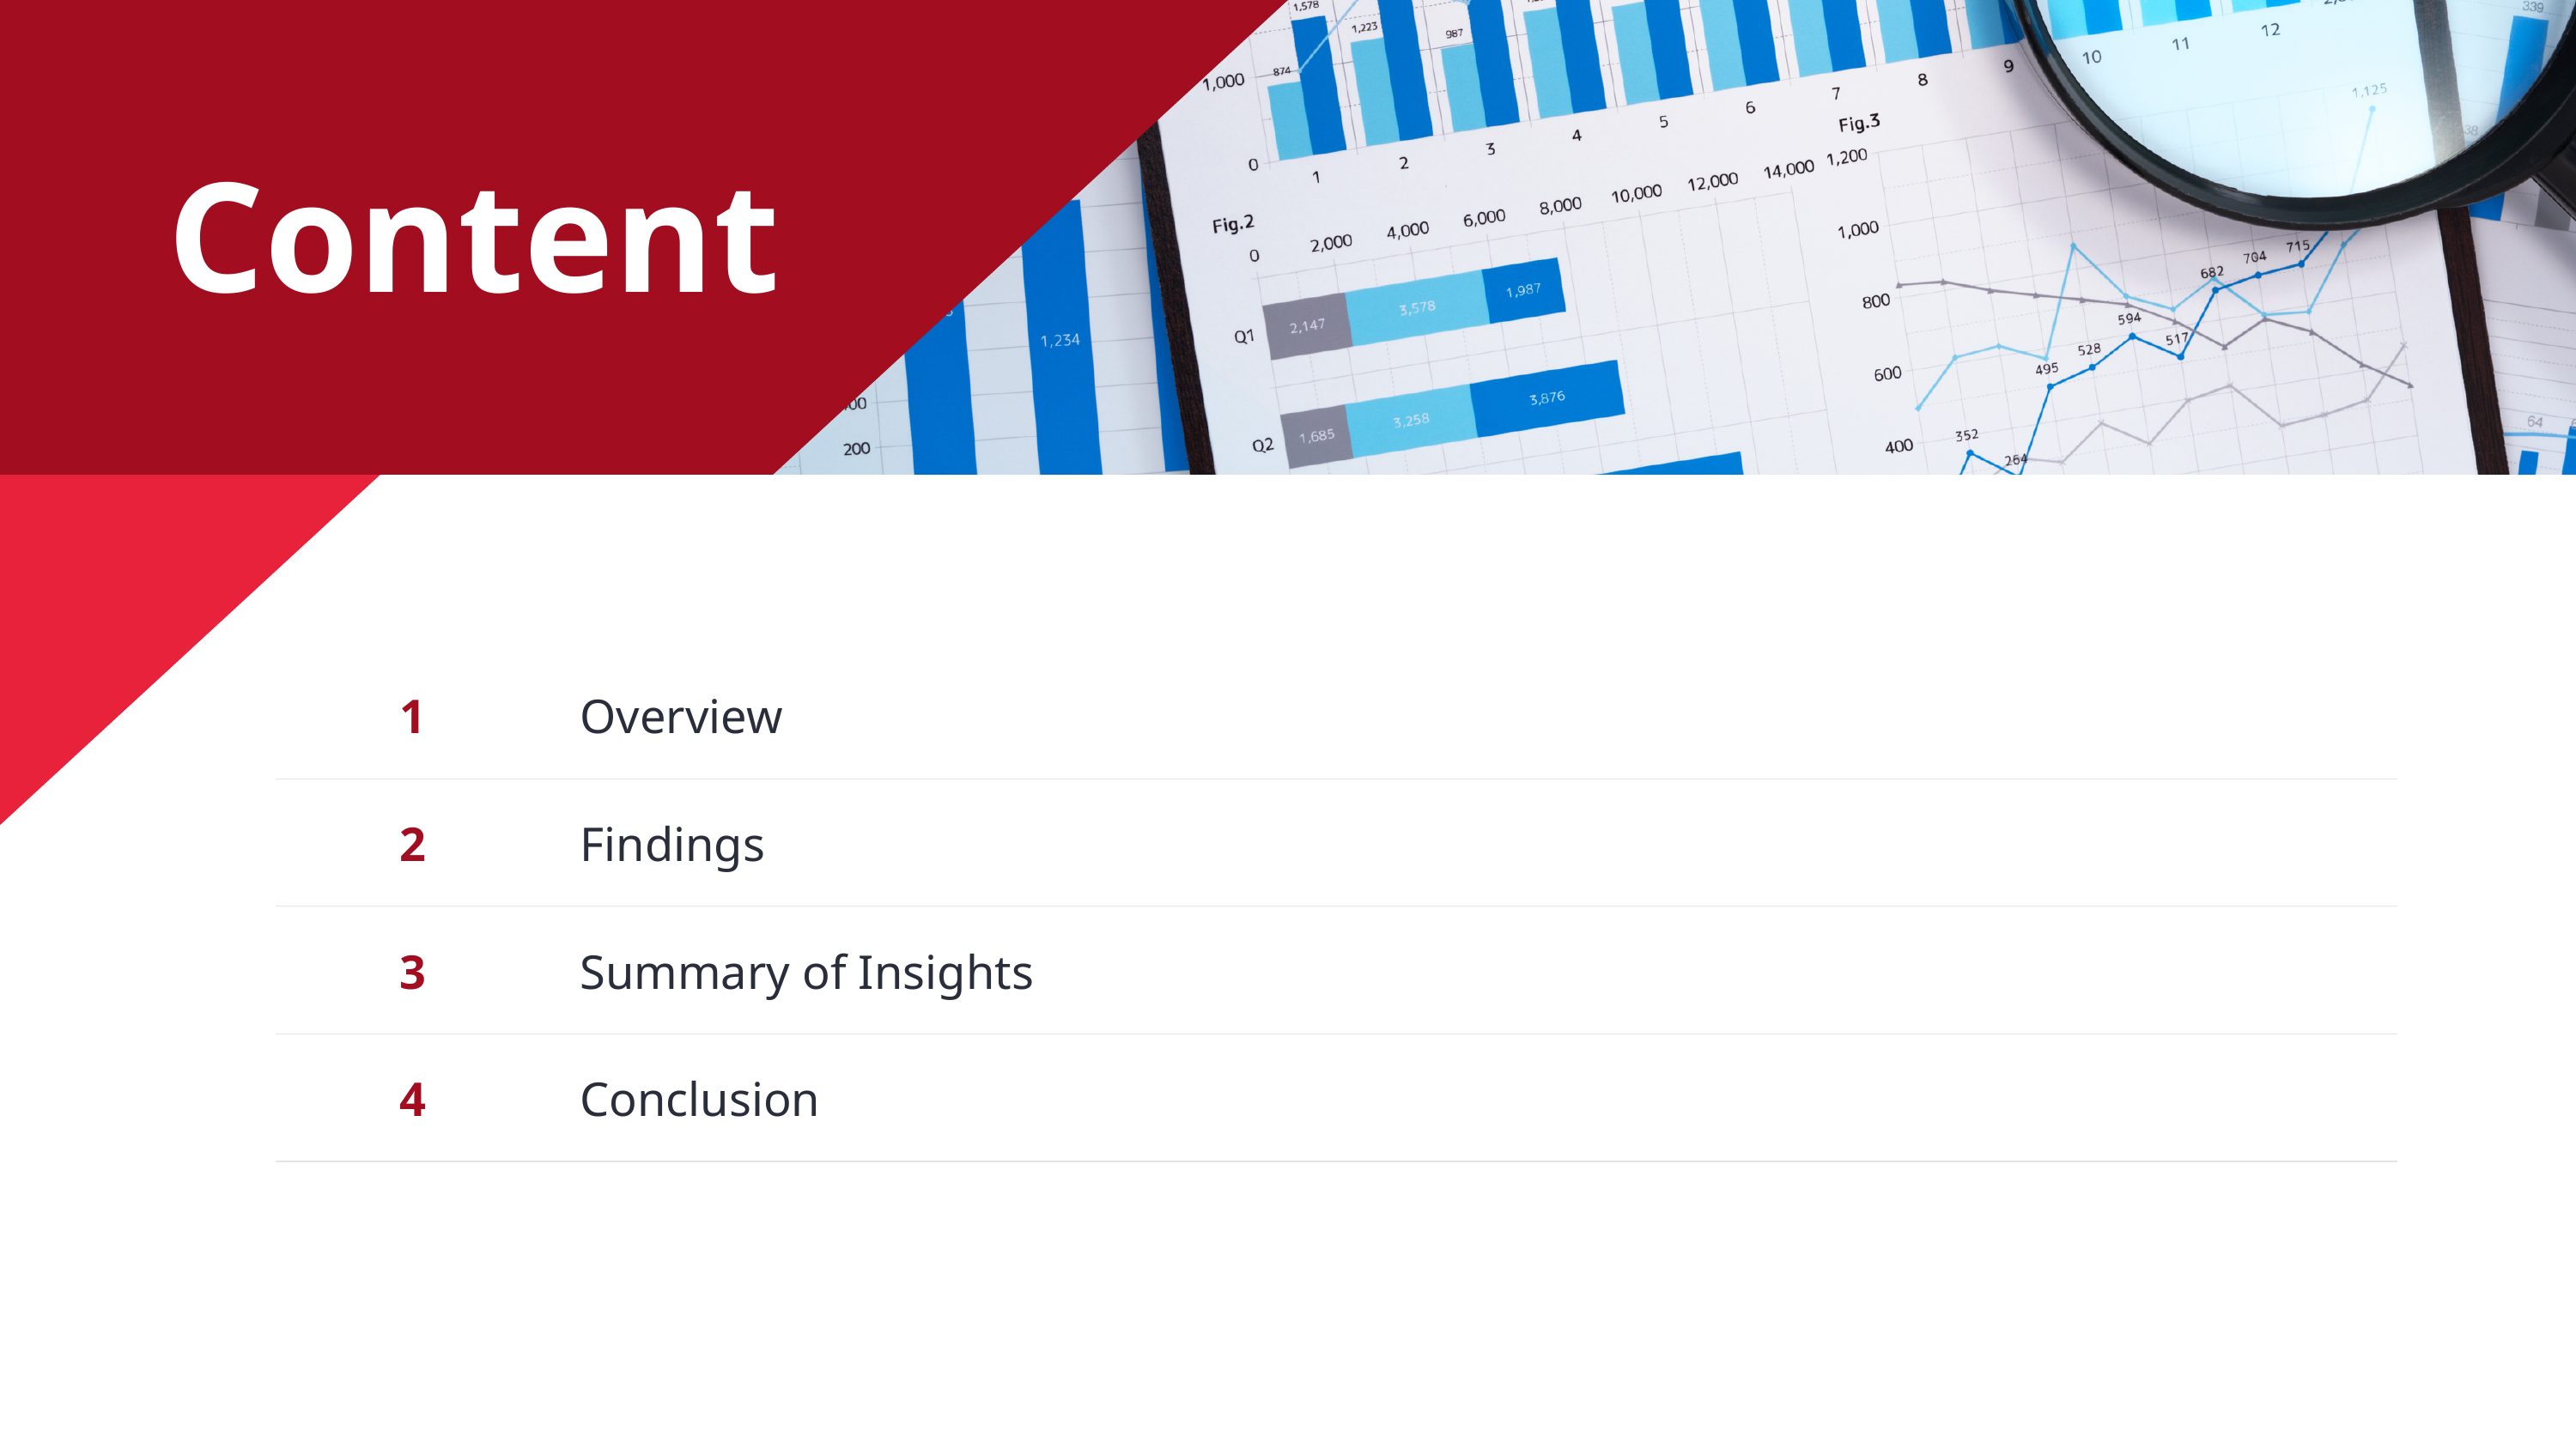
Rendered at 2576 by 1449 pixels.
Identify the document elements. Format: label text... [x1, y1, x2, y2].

table_cell 3 [276, 906, 550, 1034]
table_cell 2 [276, 835, 550, 906]
table_cell Findings [550, 835, 2397, 906]
table_cell Conclusion [550, 1034, 2397, 1161]
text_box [0, 0, 2576, 826]
table_cell Summary of Insights [550, 906, 2397, 1034]
table_cell 4 [276, 1034, 550, 1161]
